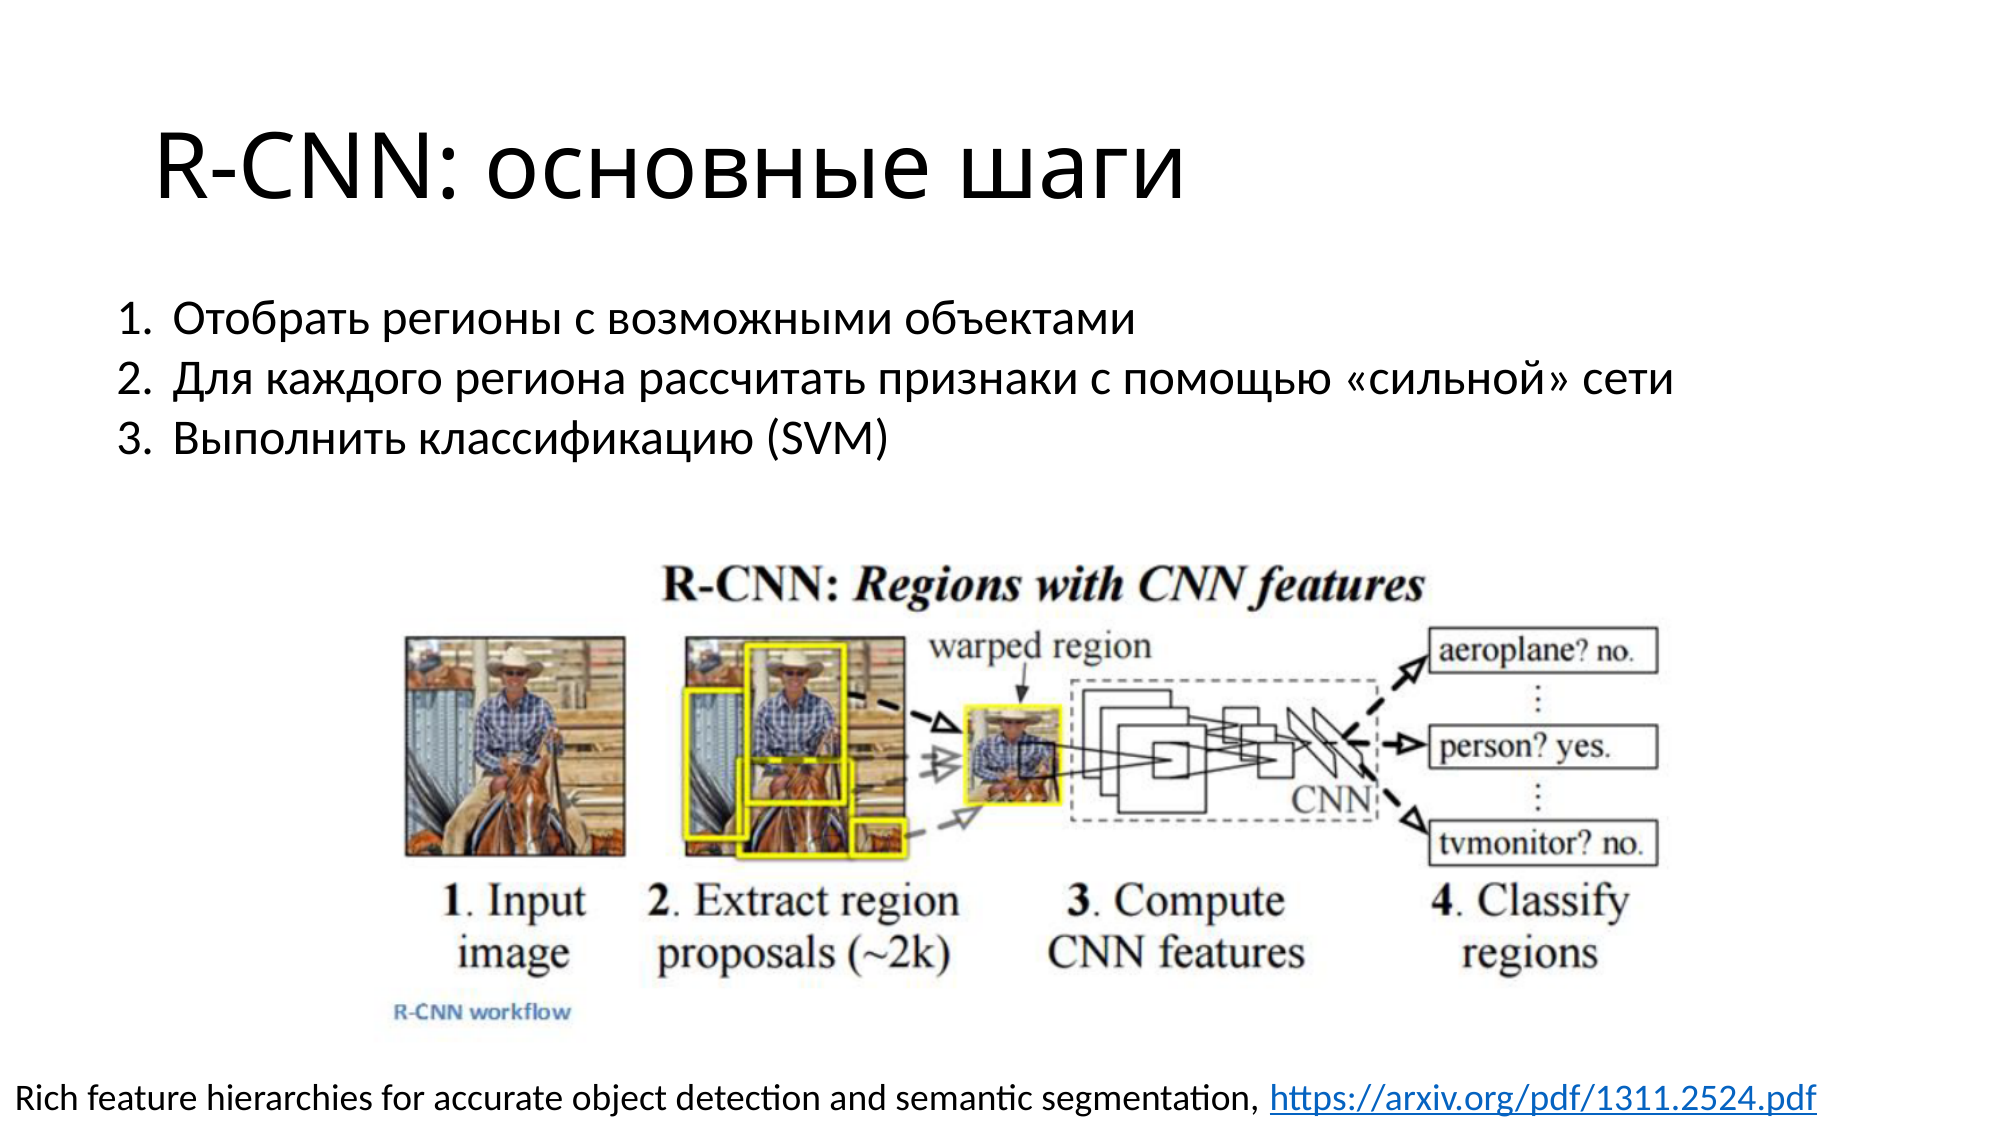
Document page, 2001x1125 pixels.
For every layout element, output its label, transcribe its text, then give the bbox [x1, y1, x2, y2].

text_box Отобрать регионы с возможными объектами Для каждого региона рассчитать признаки с помощью «сильной» сети Выполнить классификацию (SVM) [101, 277, 2000, 472]
picture [293, 526, 1681, 1066]
title R-CNN: основные шаги [137, 59, 1863, 277]
text_box Rich feature hierarchies for accurate object detection and semantic segmentation, https://arxiv.org/pdf/1311.2524.pdf [0, 1065, 2000, 1125]
